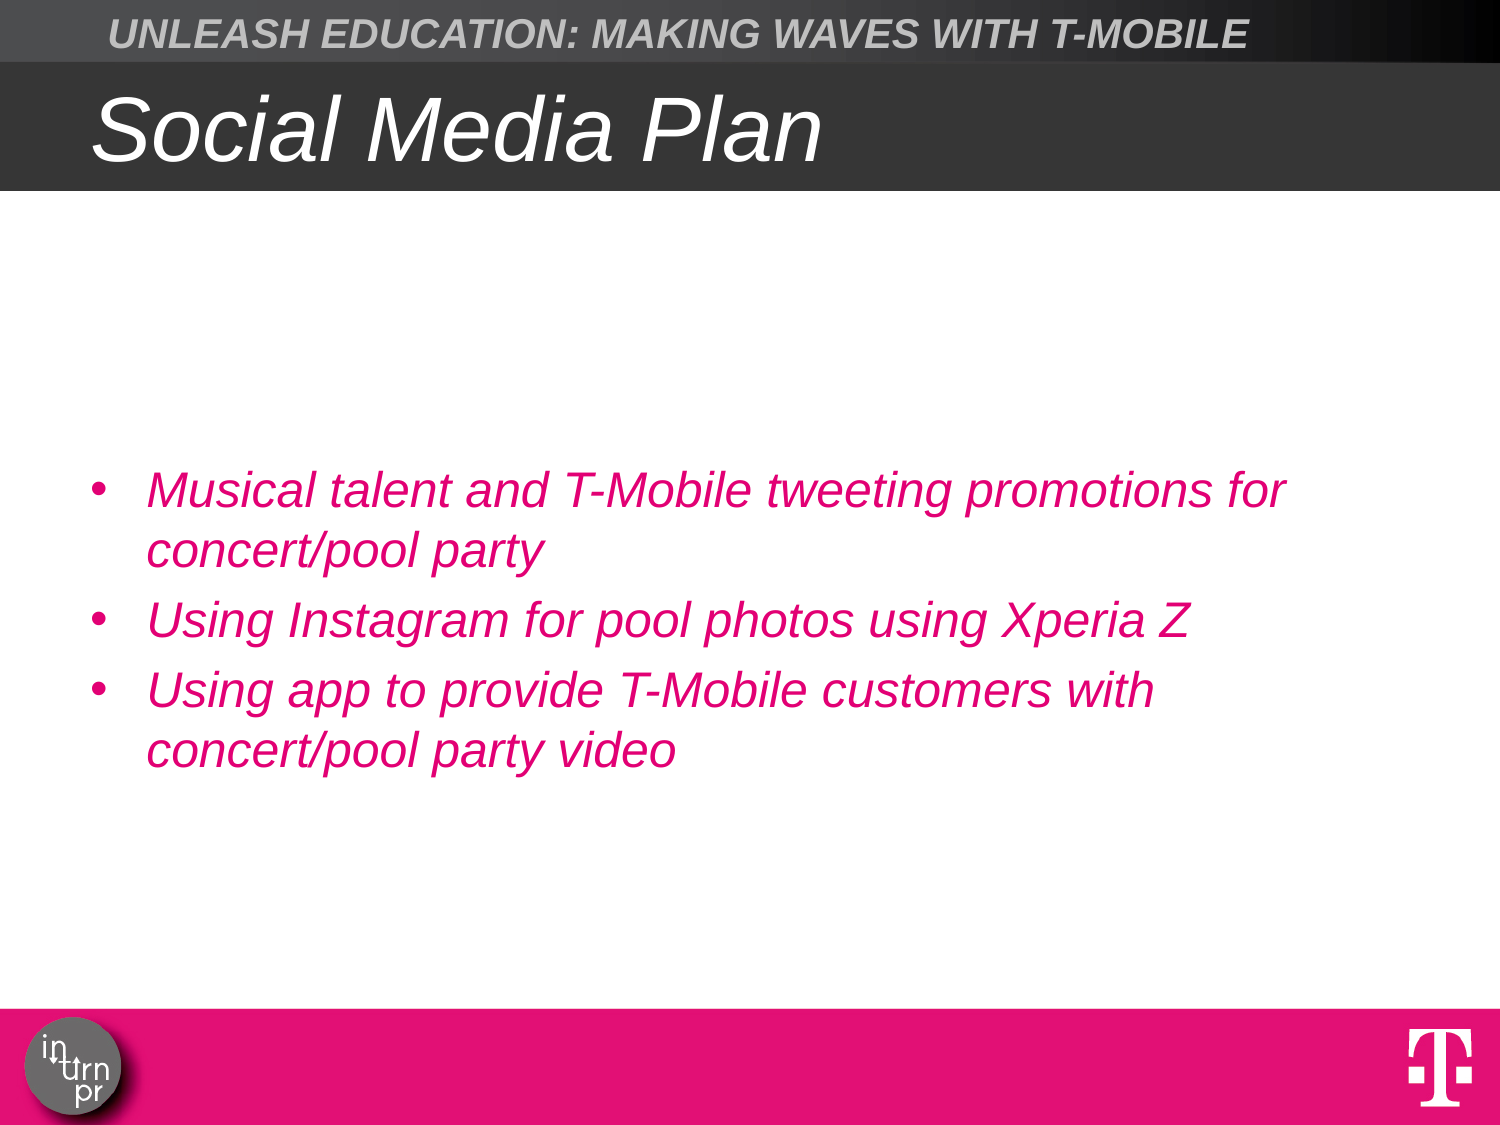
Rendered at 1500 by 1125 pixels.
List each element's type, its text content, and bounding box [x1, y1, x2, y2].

picture [0, 0, 1500, 1125]
text_box UNLEASH EDUCATION: MAKING WAVES WITH T-MOBILE [92, 0, 1443, 126]
title Social Media Plan [75, 31, 1425, 219]
list Musical talent and T-Mobile tweeting promotions for concert/pool party Using Instagram for pool photos using Xperia Z Using app to provide T-Mobile customers with concert/pool party video [75, 450, 1425, 977]
